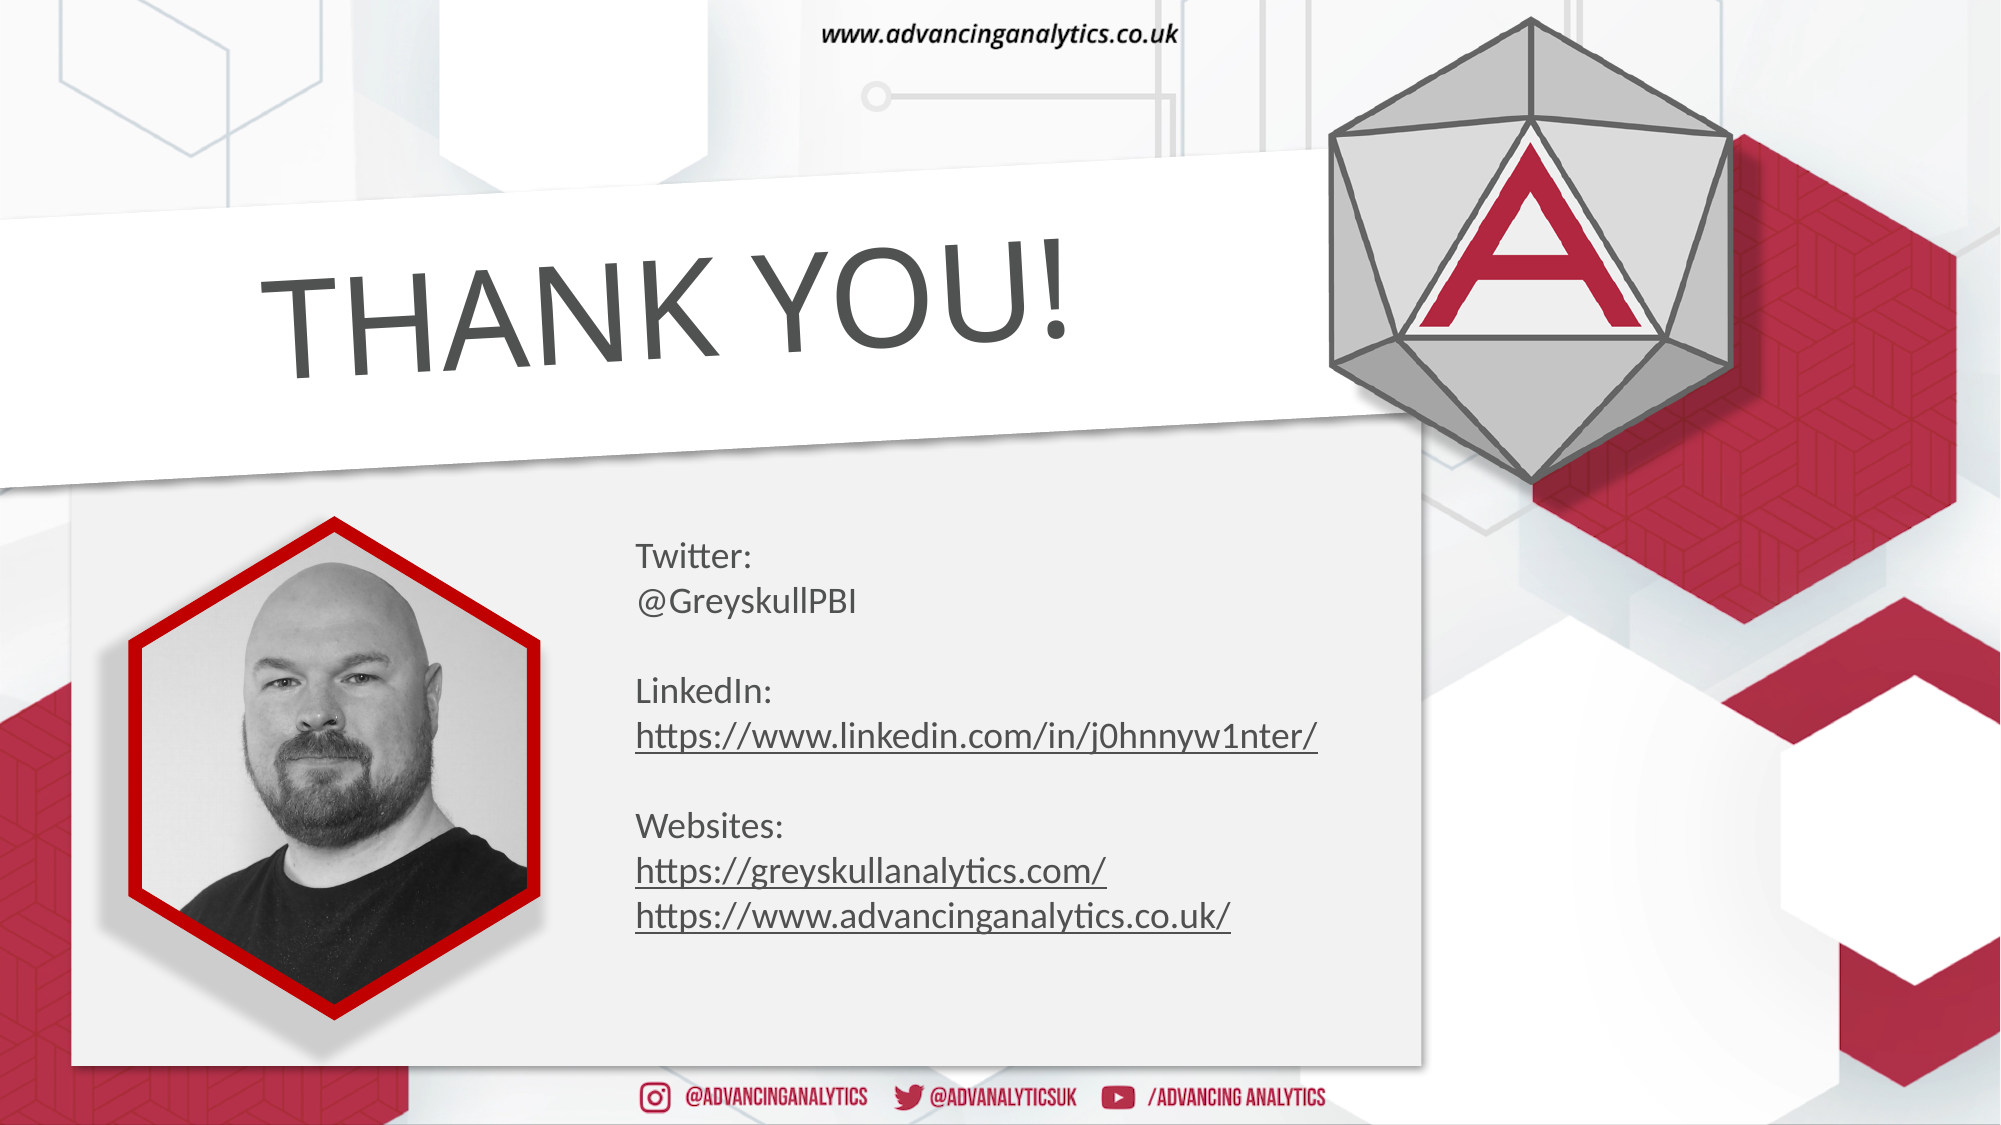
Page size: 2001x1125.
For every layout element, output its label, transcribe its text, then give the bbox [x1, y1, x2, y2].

title THANK YOU! [0, 159, 1336, 449]
picture [0, 0, 2001, 1125]
text_box Twitter: @GreyskullPBI LinkedIn: https://www.linkedin.com/in/j0hnnyw1nter/ Websites: https://greyskullanalytics.com/ https://www.advancinganalytics.co.uk/ [620, 523, 1380, 1034]
text_box [134, 522, 535, 1014]
